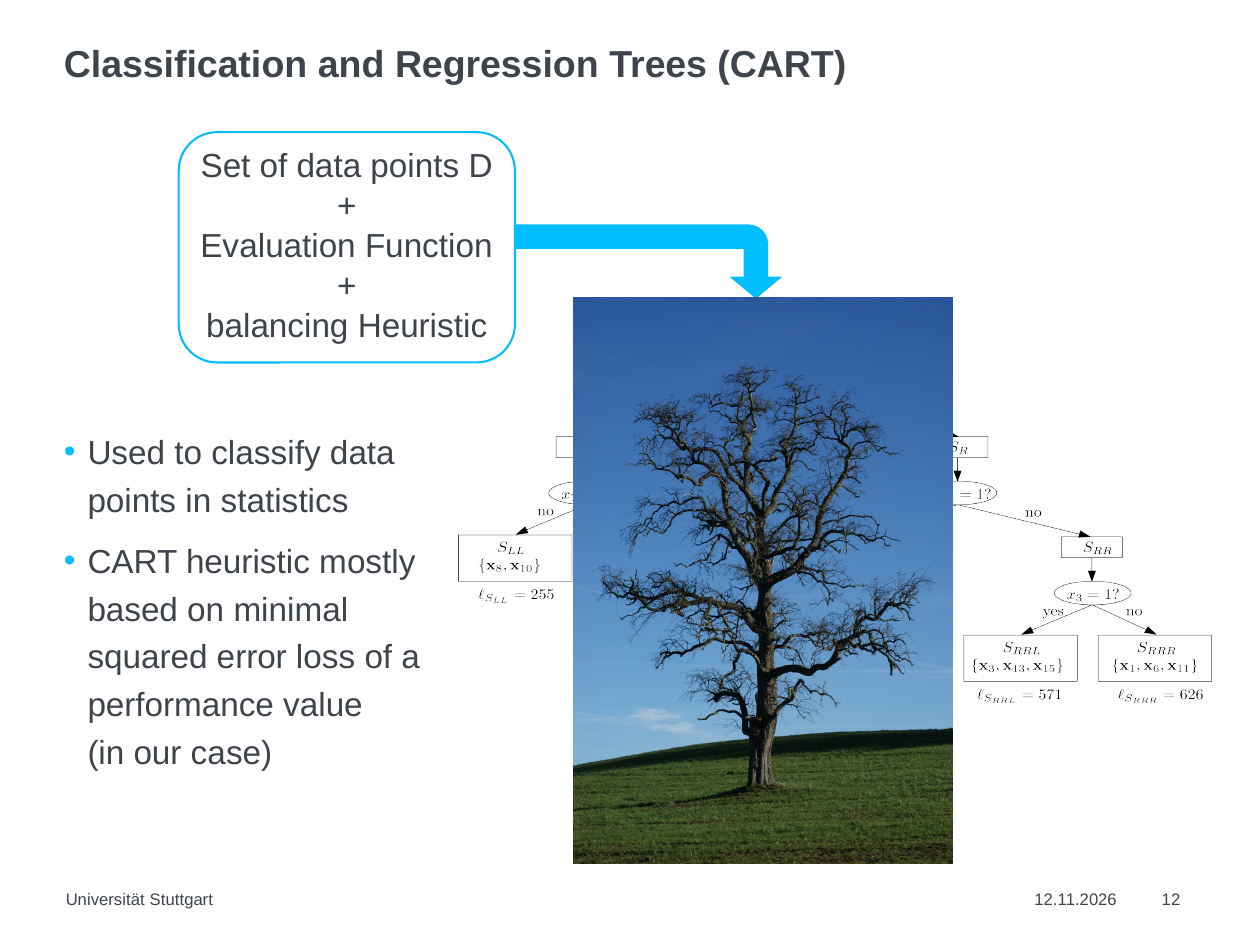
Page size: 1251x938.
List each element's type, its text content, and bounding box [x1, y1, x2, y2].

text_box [178, 132, 783, 363]
title Classification and Regression Trees (CART) [64, 44, 1186, 93]
slide_number 12 [1161, 888, 1198, 909]
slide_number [1034, 888, 1133, 909]
footer Universität Stuttgart [65, 888, 893, 909]
picture [458, 298, 513, 361]
picture [458, 297, 1212, 865]
list Used to classify data points in statistics CART heuristic mostly based on minimal squared error loss of a performance value (in our case) [64, 423, 449, 794]
